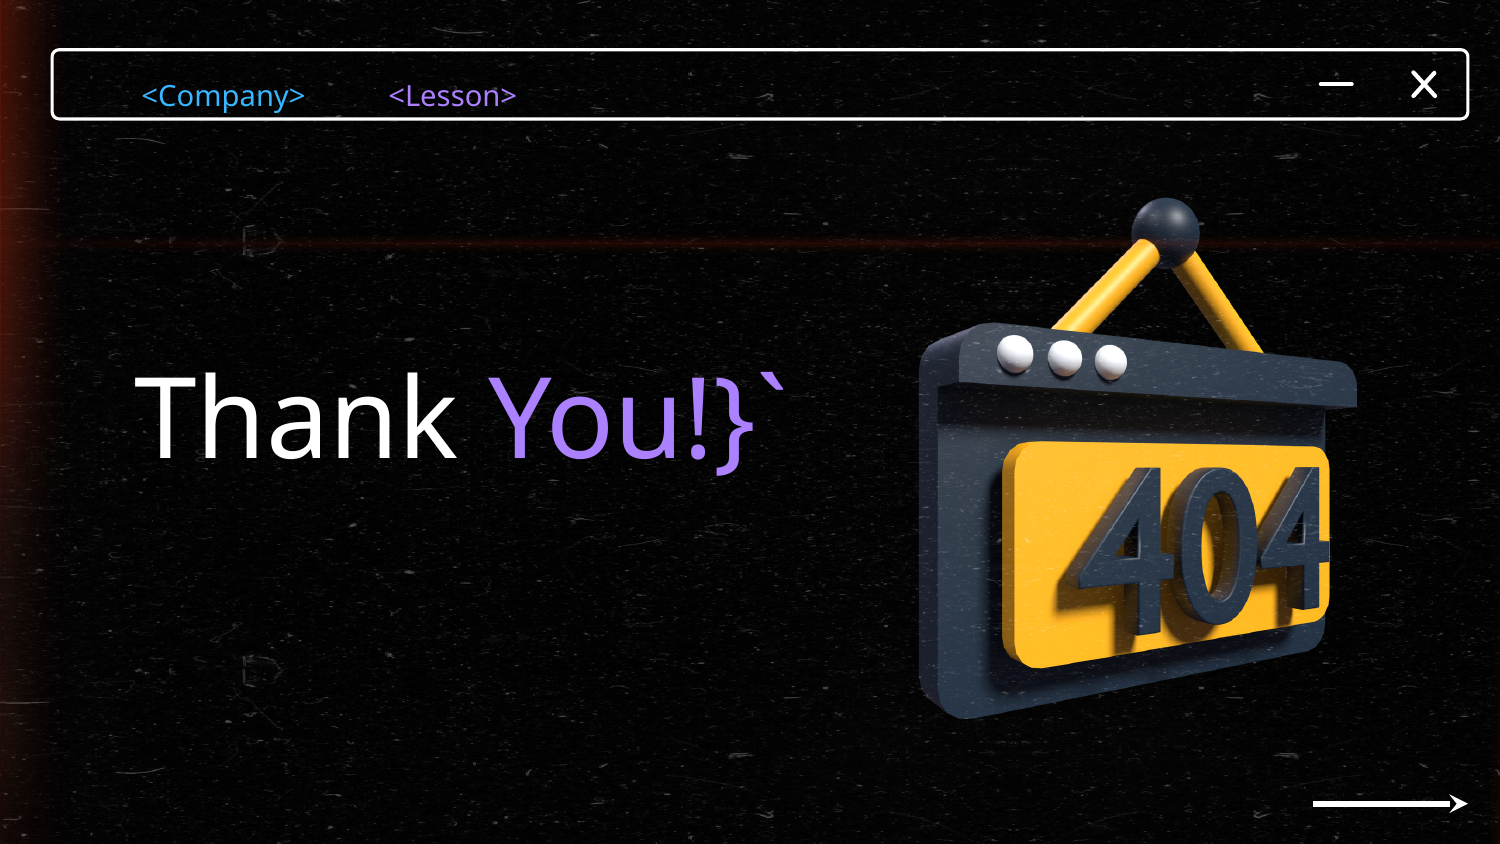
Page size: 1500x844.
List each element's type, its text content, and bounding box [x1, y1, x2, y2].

text_box [0, 0, 1500, 844]
text_box Thank You!}` [134, 292, 846, 482]
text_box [51, 37, 1469, 120]
